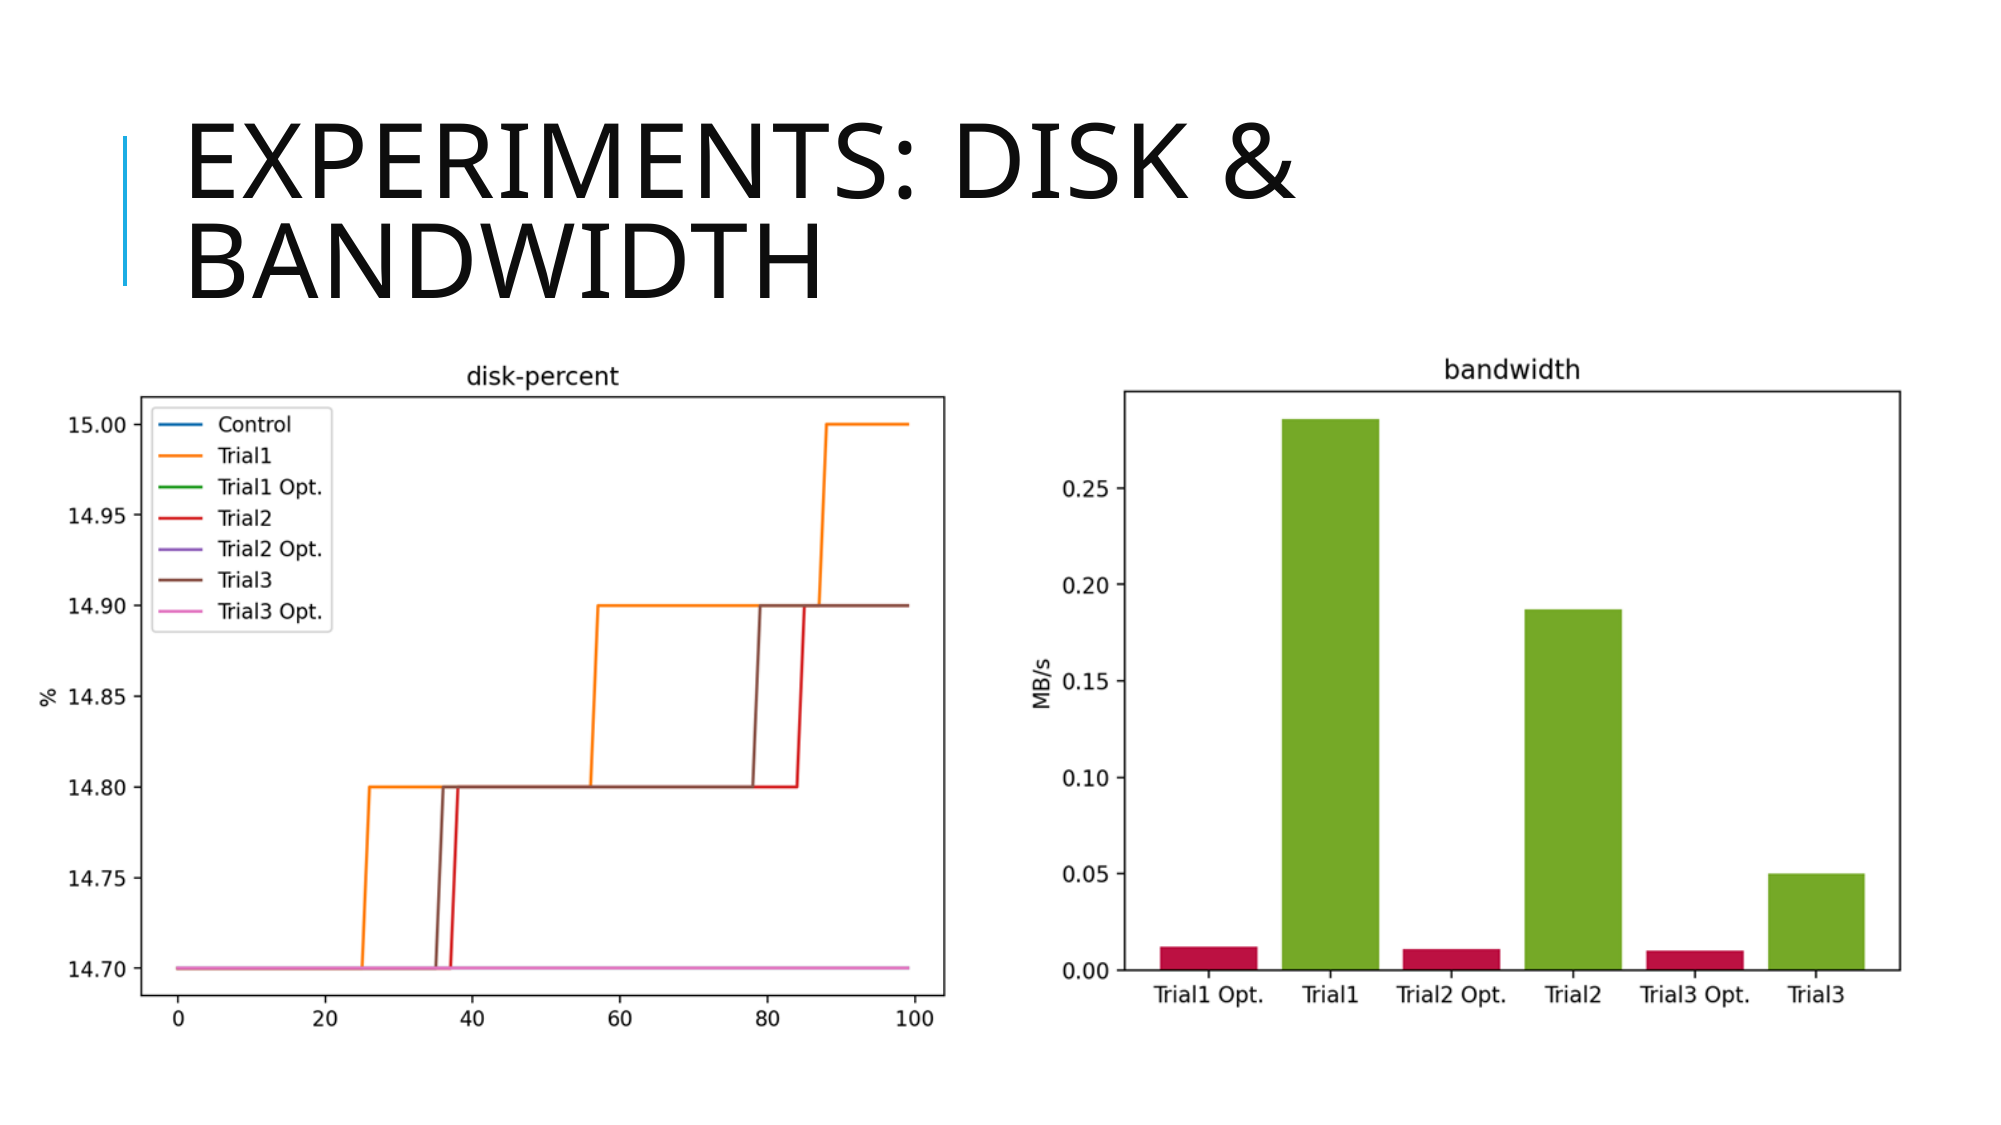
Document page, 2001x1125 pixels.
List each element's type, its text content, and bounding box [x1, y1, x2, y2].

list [1000, 302, 2000, 1054]
title experiments: disk & Bandwidth [168, 96, 1763, 342]
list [17, 341, 966, 1054]
